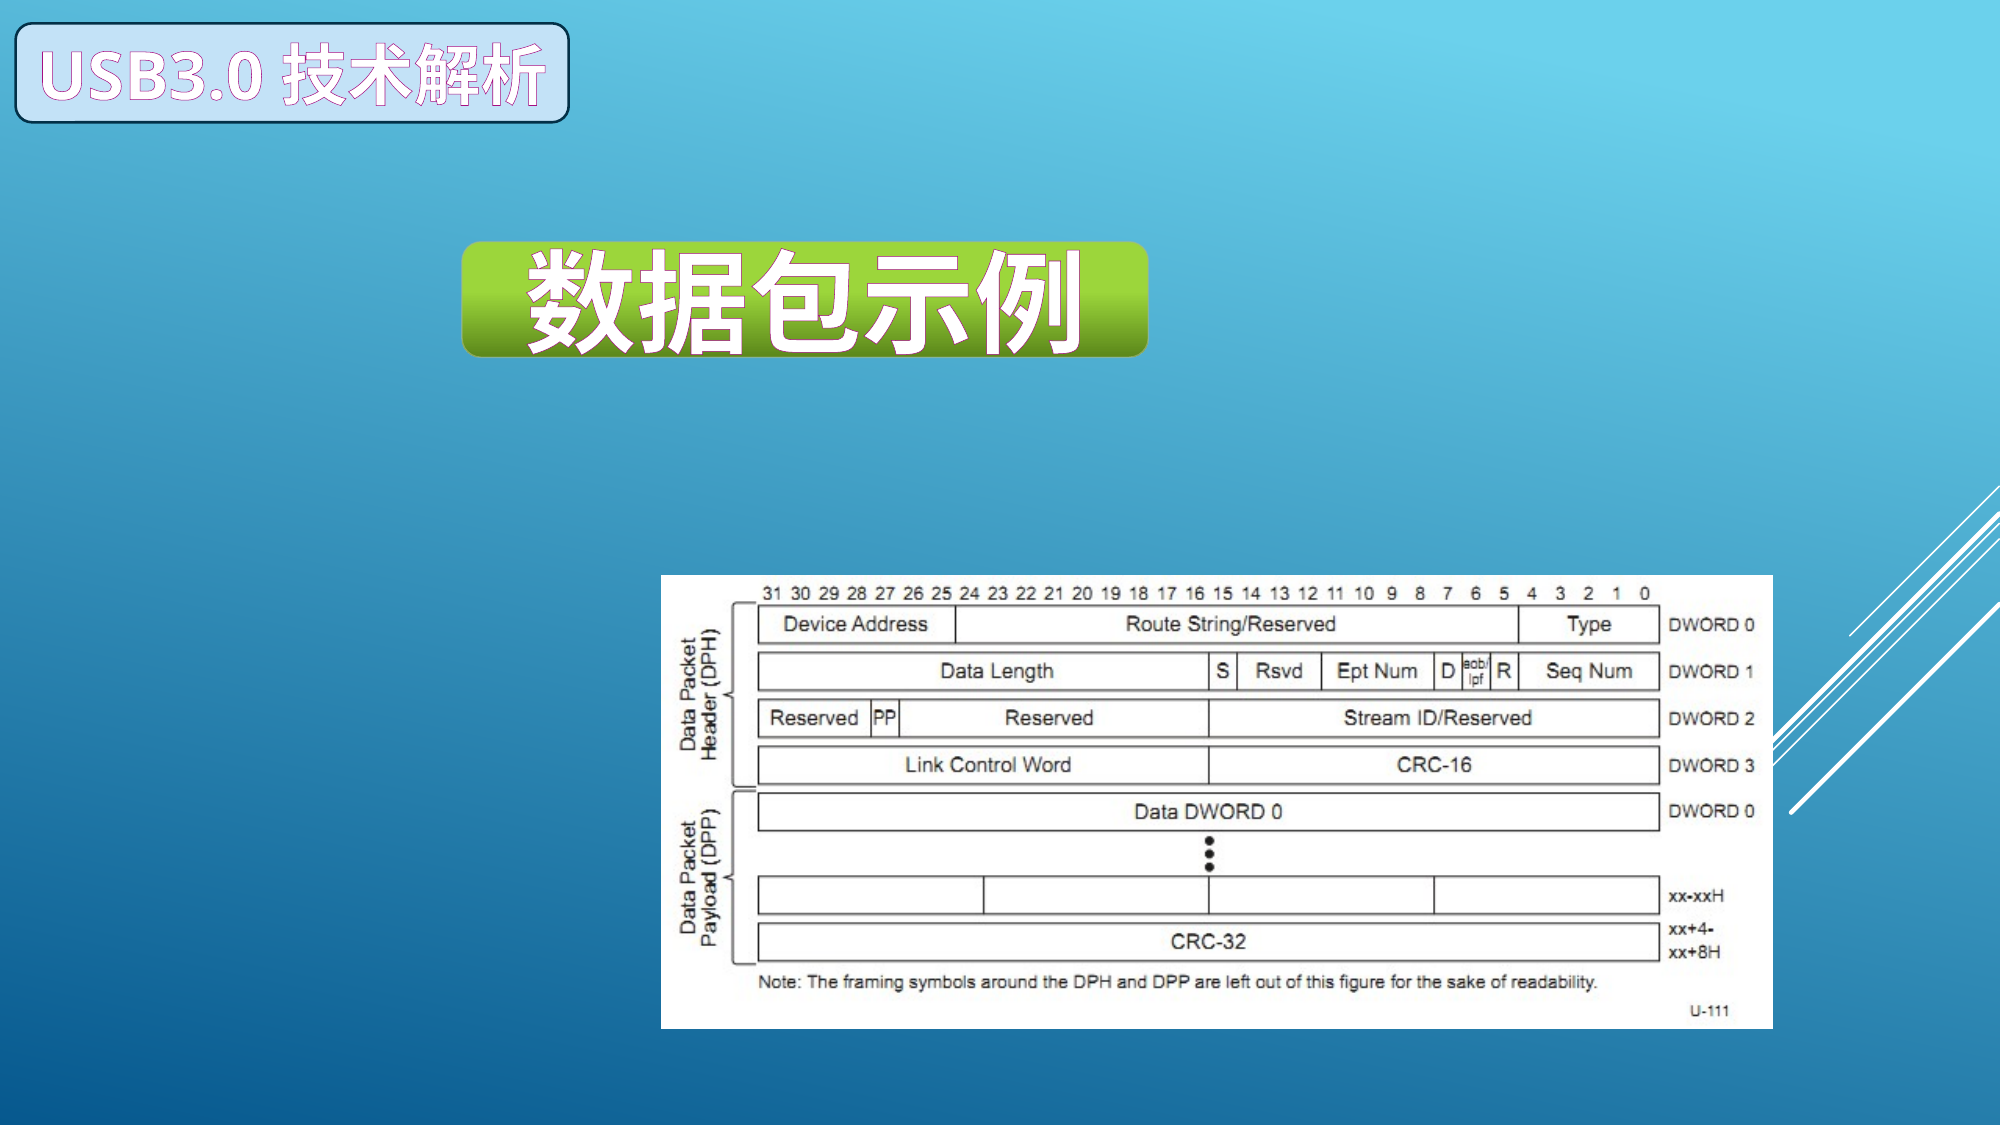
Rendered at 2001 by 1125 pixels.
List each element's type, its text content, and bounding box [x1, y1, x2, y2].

text_box USB3.0技术解析 [14, 22, 570, 124]
picture [661, 575, 1773, 1030]
text_box 数据包示例 [461, 240, 1150, 359]
